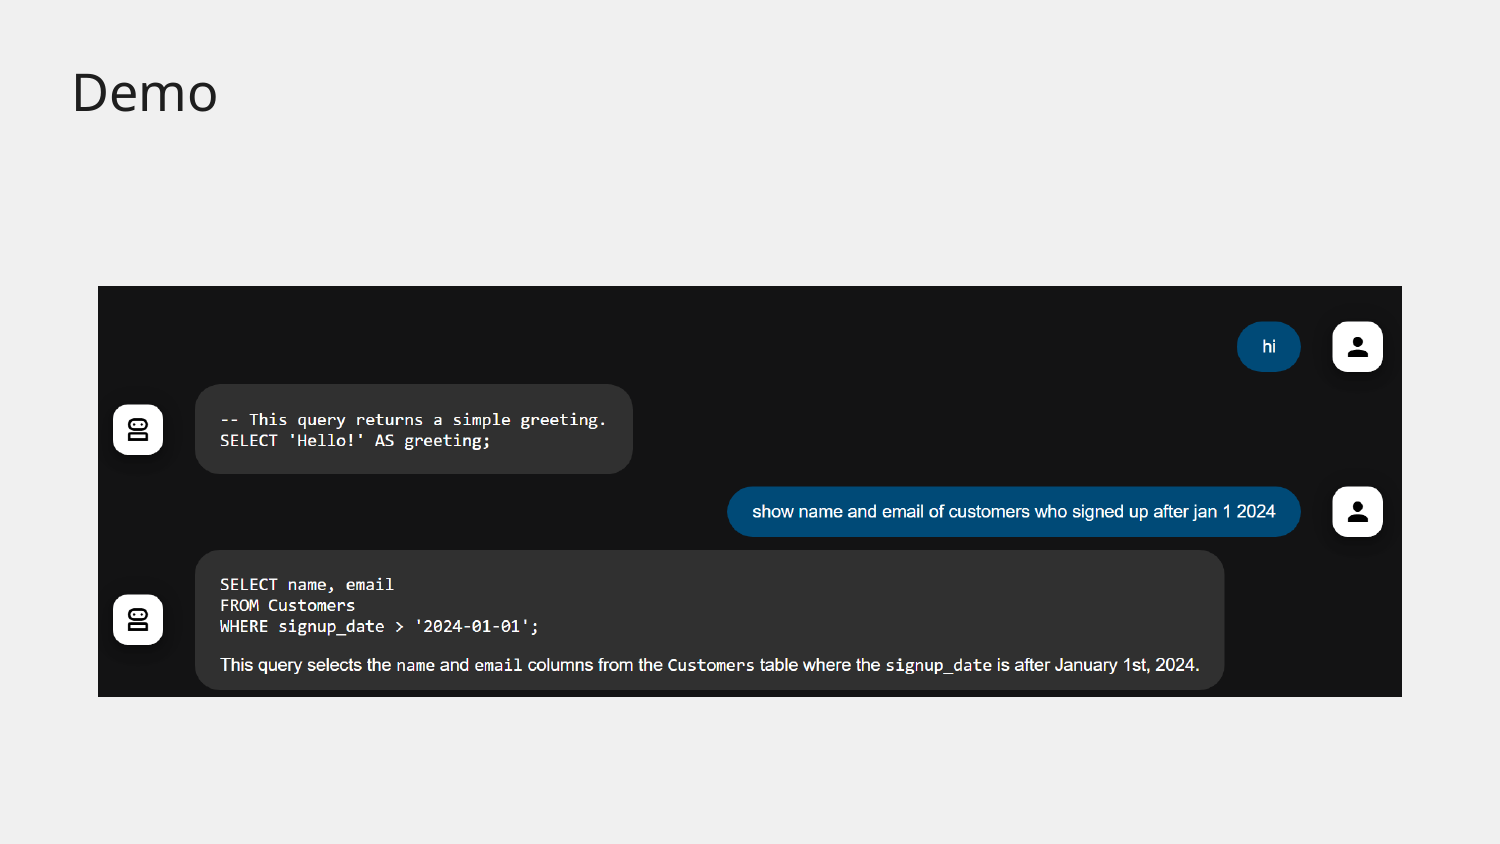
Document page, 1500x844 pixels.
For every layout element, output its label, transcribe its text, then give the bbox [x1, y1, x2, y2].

text_box Demo [41, 40, 1430, 142]
picture [98, 285, 1402, 697]
